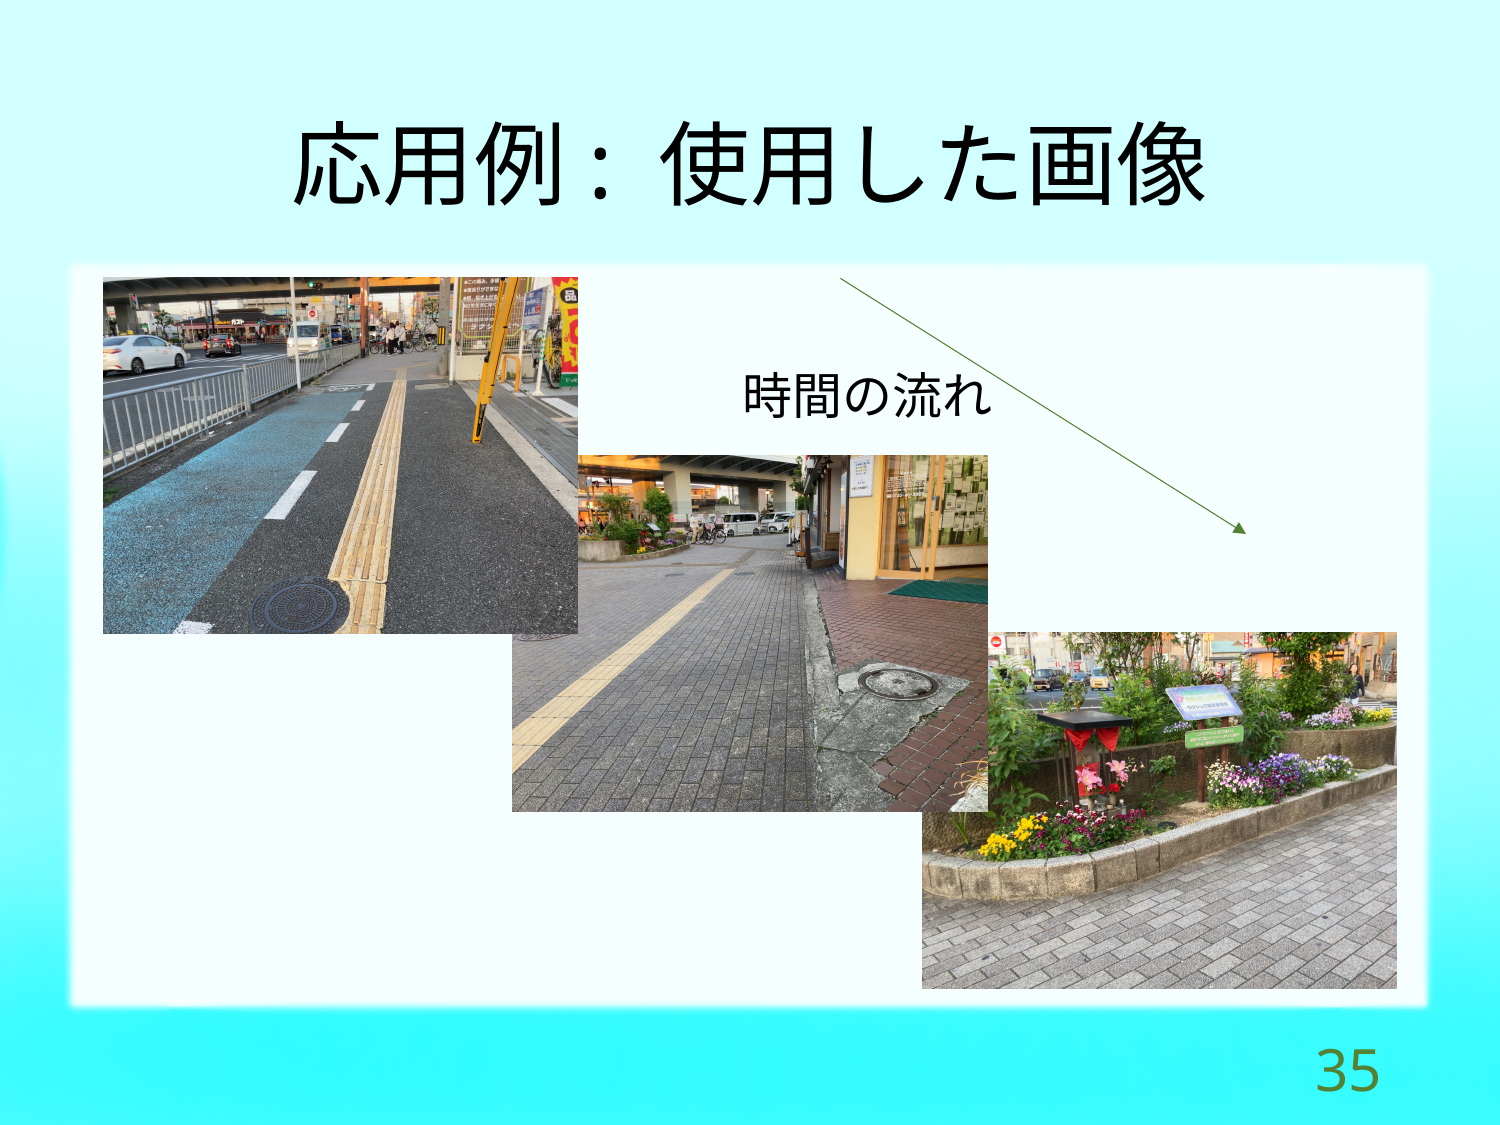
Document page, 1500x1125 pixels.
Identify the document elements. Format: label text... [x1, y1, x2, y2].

slide_number 34 [1242, 1042, 1397, 1103]
title 応用例: 使用した画像 [103, 59, 1397, 278]
text_box 時間の流れ [728, 356, 840, 432]
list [512, 455, 988, 812]
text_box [840, 278, 1247, 534]
picture [0, 0, 1500, 1125]
